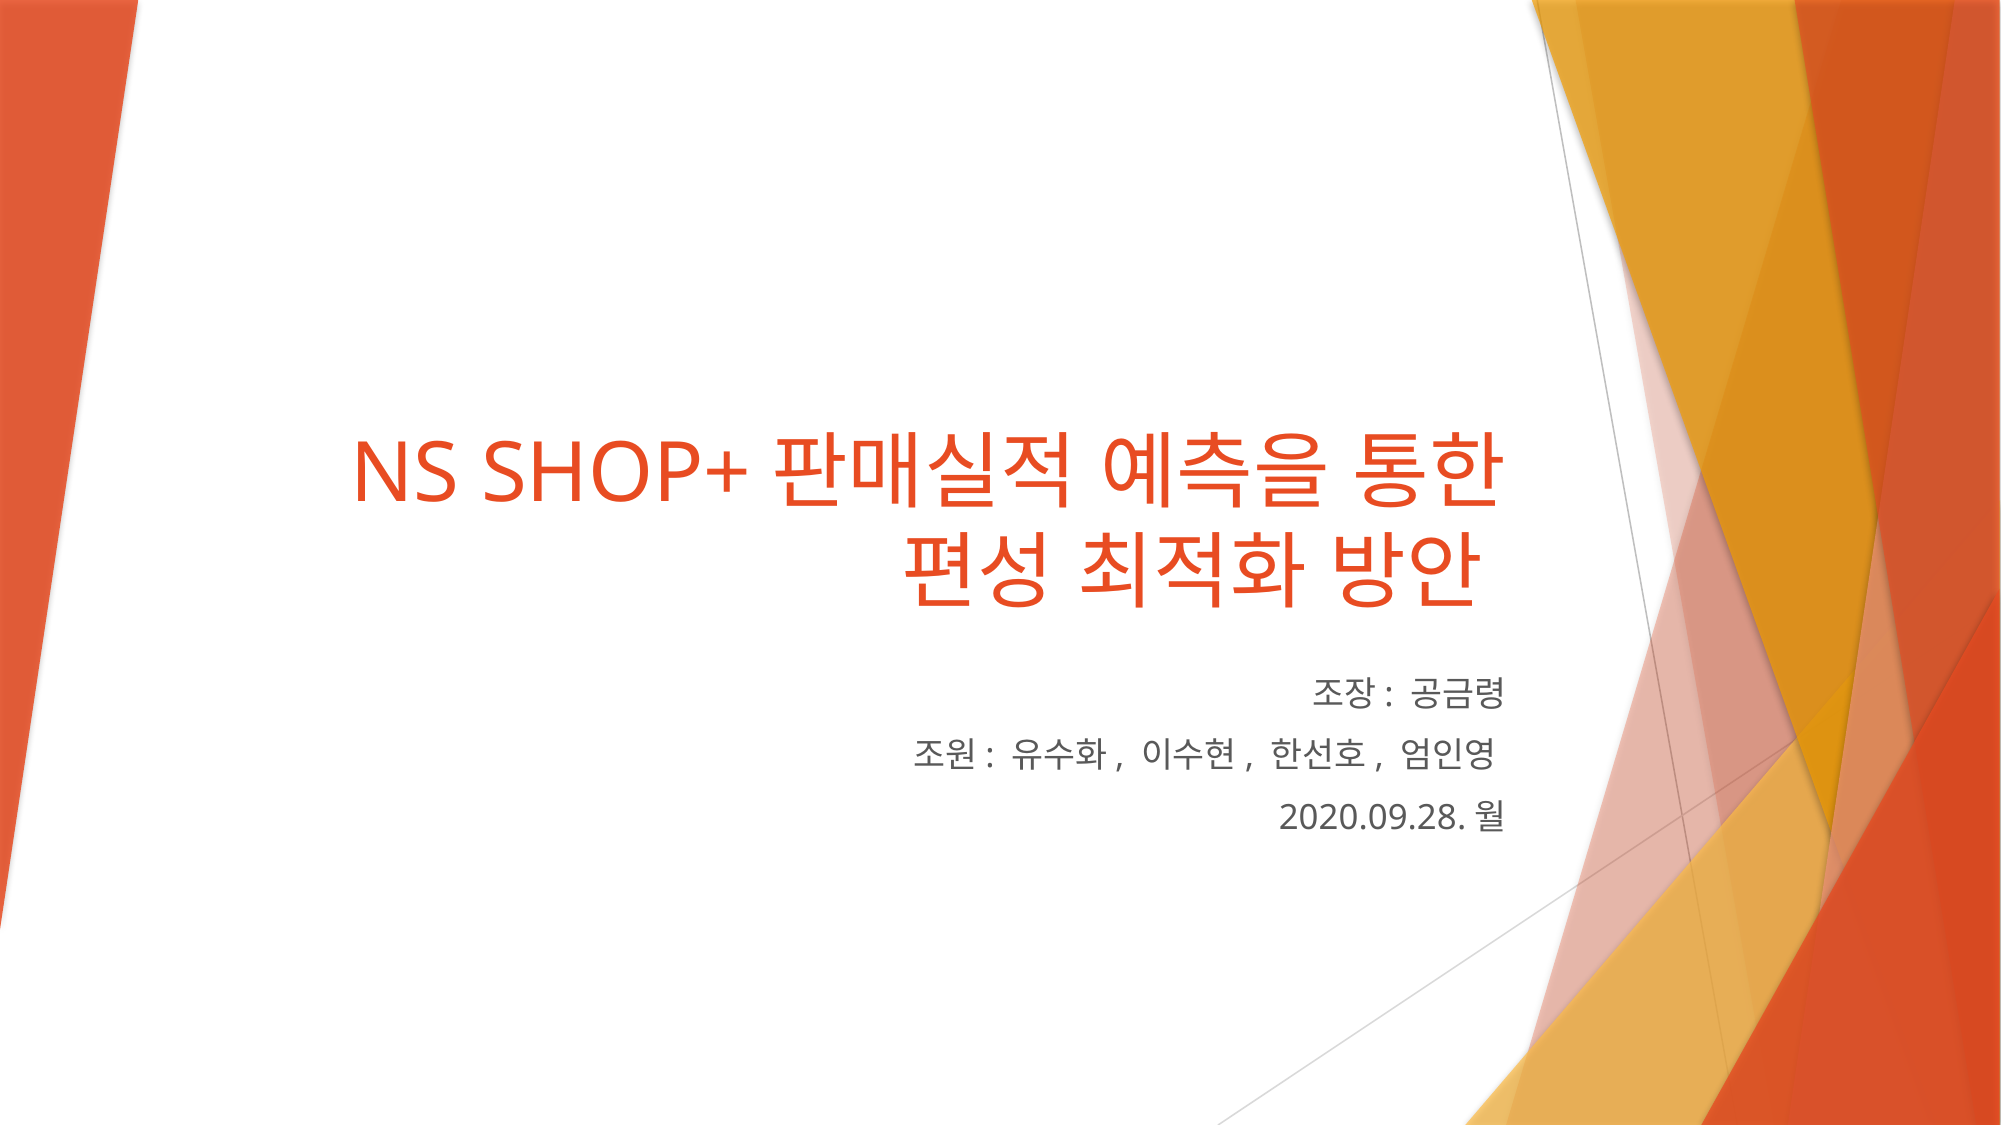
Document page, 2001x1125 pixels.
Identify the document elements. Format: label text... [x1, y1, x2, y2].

title NS SHOP+판매실적 예측을 통한 편성 최적화 방안 [247, 355, 1522, 626]
subtitle 조장: 공금령 조원: 유수화, 이수현, 한선호, 엄인영 2020.09.28.월 [247, 664, 1522, 845]
